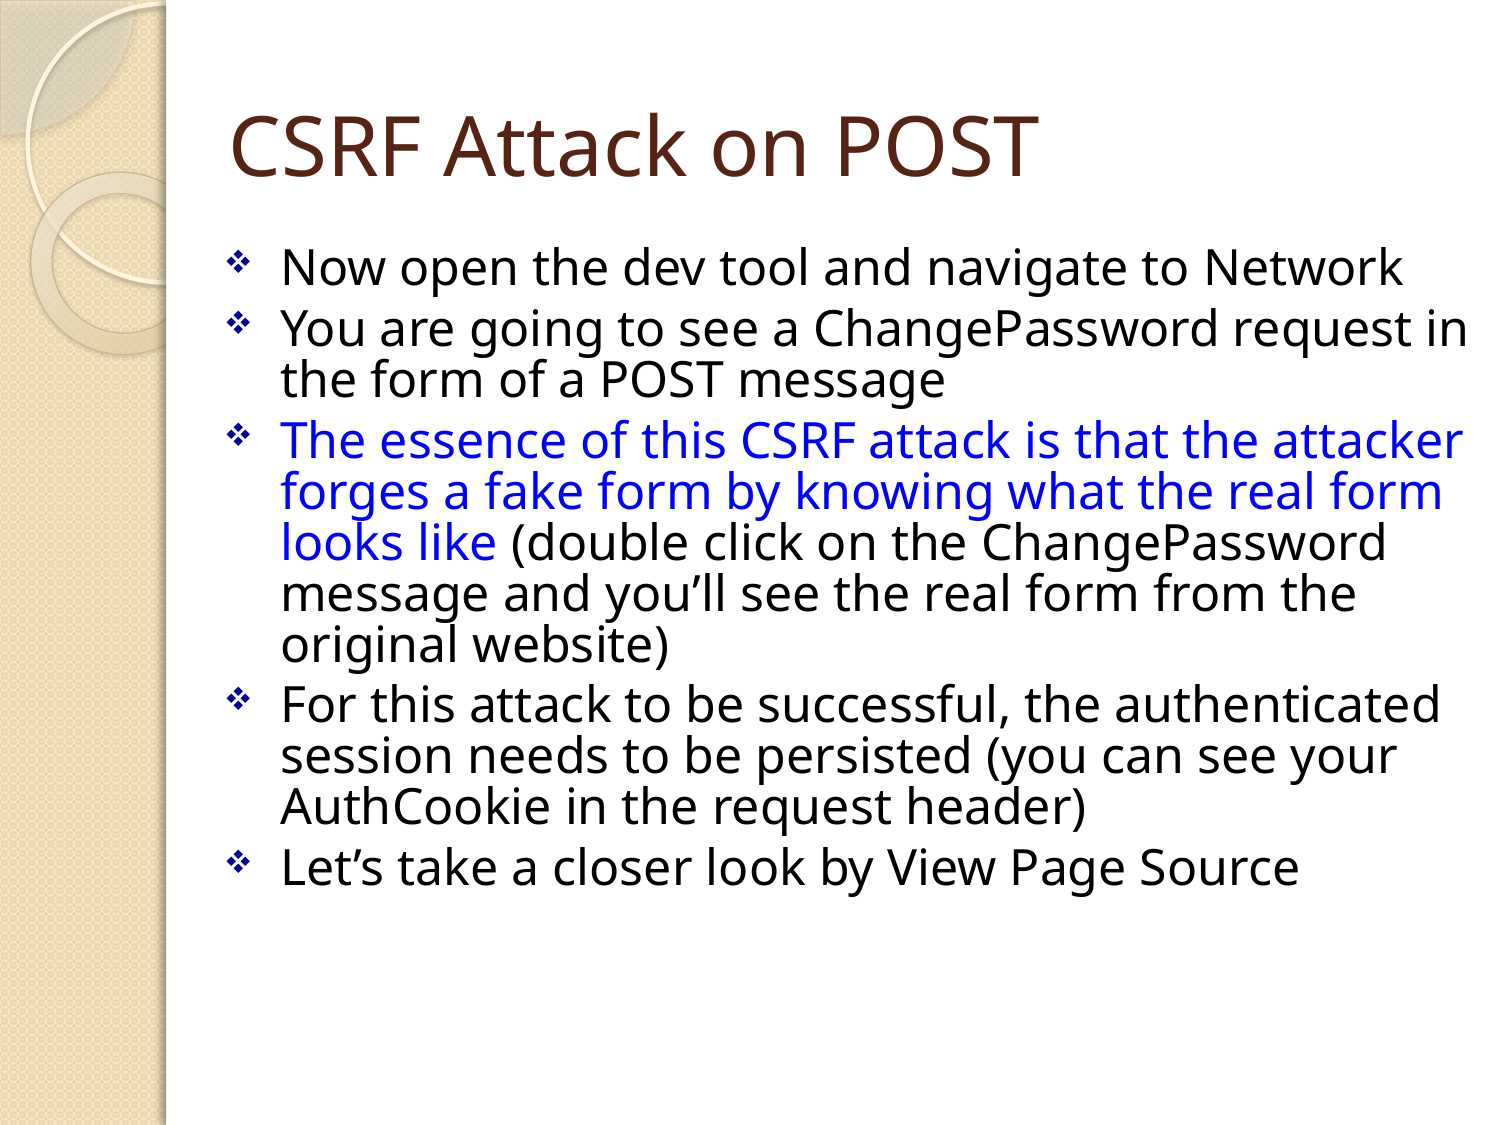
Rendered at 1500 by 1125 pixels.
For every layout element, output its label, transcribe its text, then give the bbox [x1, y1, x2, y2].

title CSRF Attack on POST [214, 49, 1445, 237]
text_box Now open the dev tool and navigate to Network You are going to see a ChangePassword request in the form of a POST message The essence of this CSRF attack is that the attacker forges a fake form by knowing what the real form looks like (double click on the ChangePassword message and you’ll see the real form from the original website) For this attack to be successful, the authenticated session needs to be persisted (you can see your AuthCookie in the request header) Let’s take a closer look by View Page Source [208, 237, 1491, 1075]
